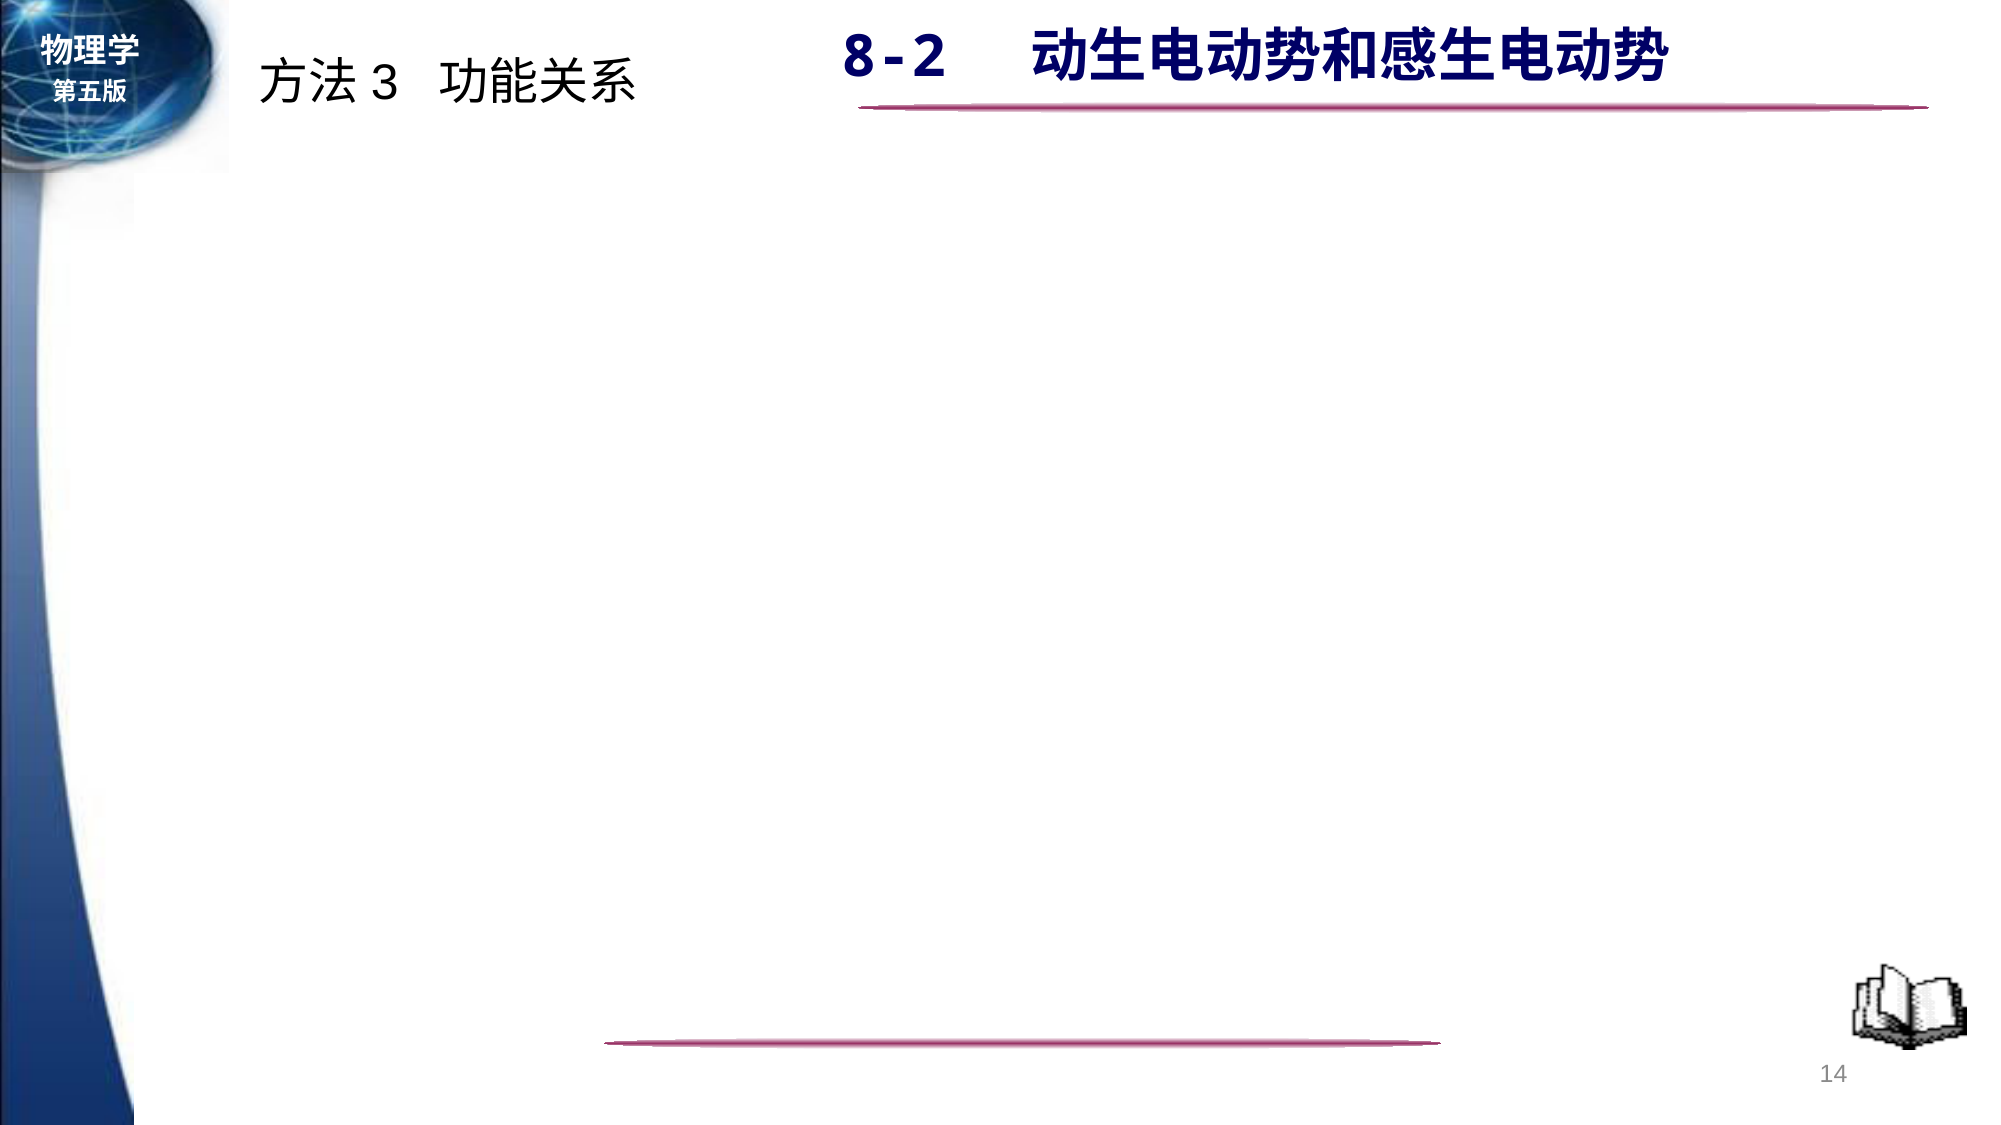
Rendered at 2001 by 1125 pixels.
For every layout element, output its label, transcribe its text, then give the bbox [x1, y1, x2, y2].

picture [0, 0, 229, 1125]
slide_number 14 [1412, 1042, 1863, 1103]
text_box 方法3 功能关系 [244, 42, 776, 118]
picture [1850, 962, 1967, 1050]
